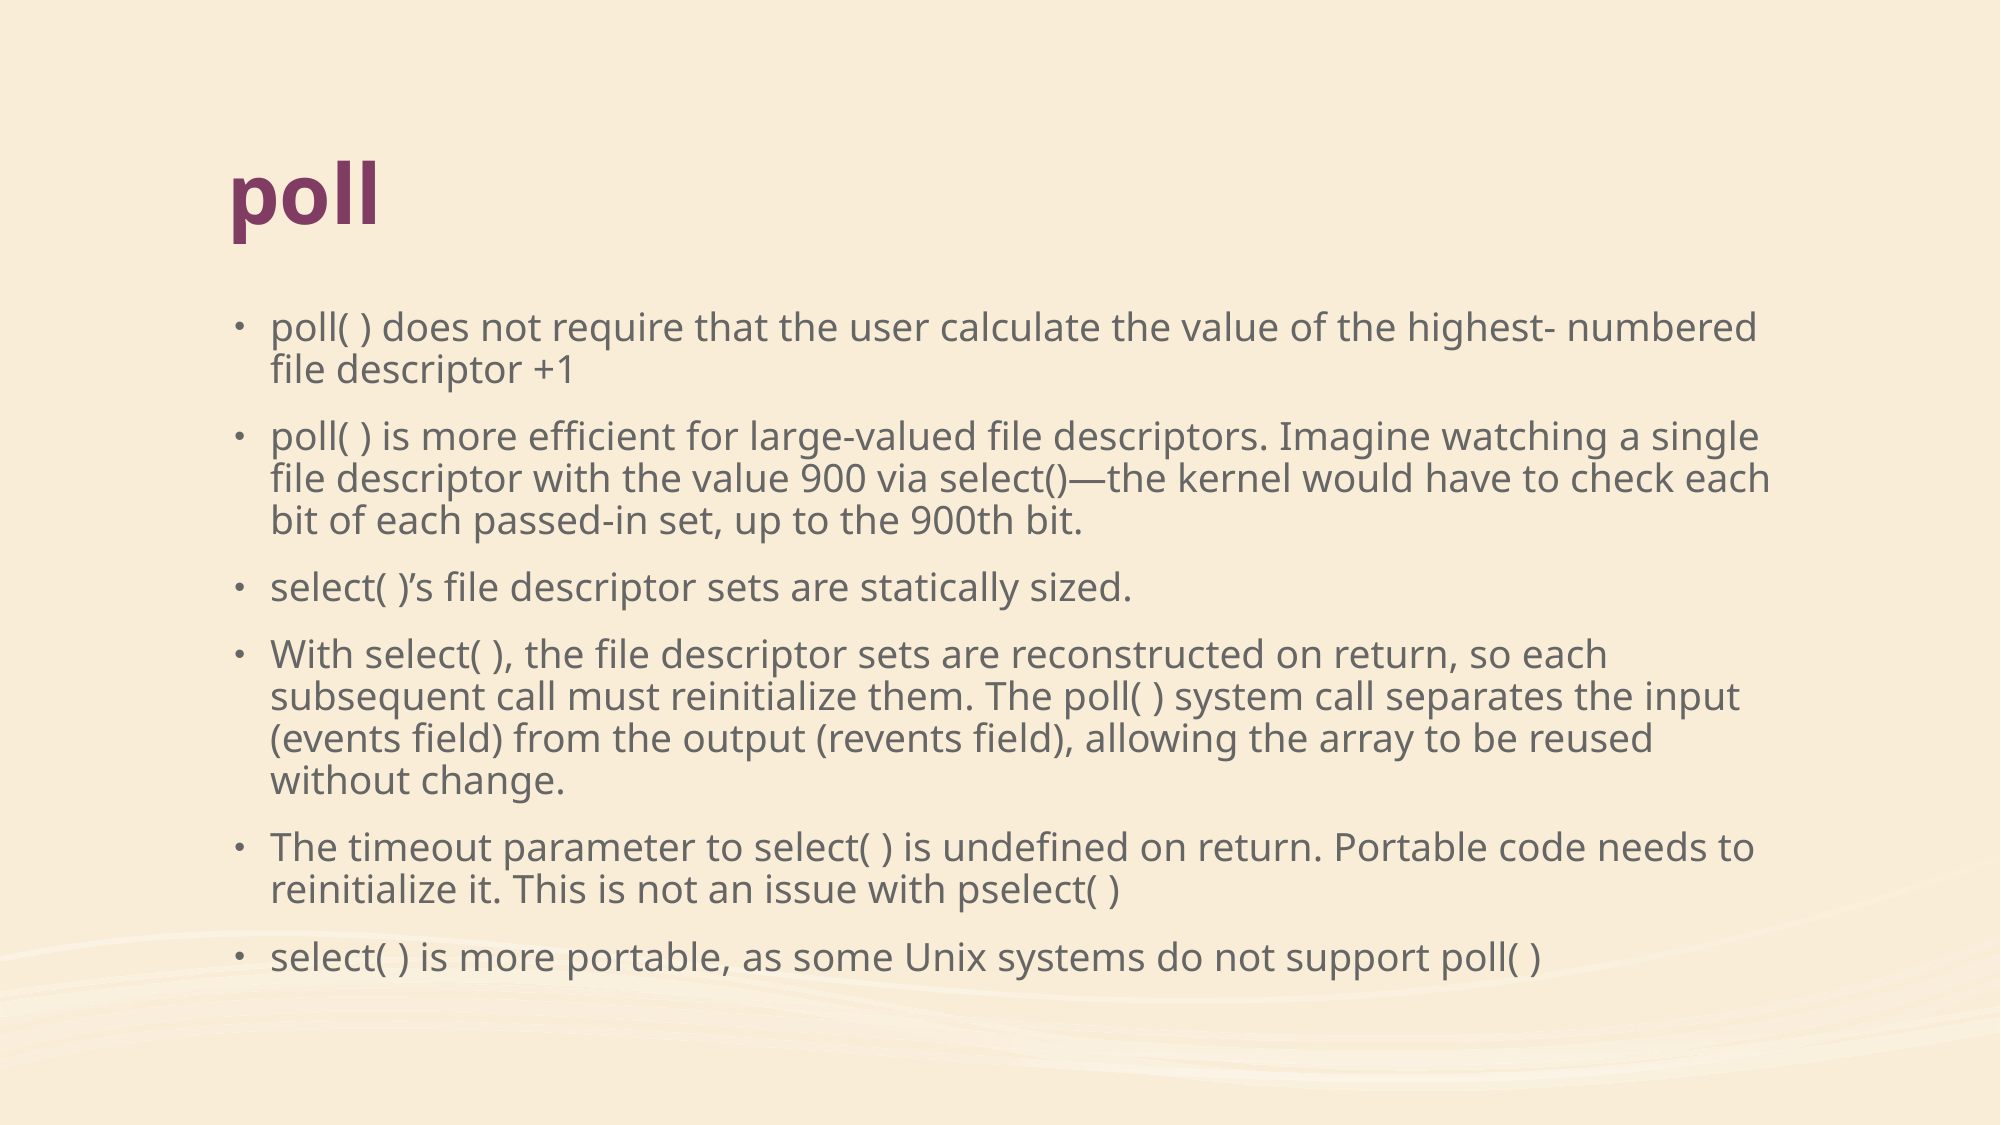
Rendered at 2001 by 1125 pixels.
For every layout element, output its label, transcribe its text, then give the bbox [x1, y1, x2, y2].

title poll [212, 50, 1788, 250]
list poll( ) does not require that the user calculate the value of the highest- numbered file descriptor +1 poll( ) is more efficient for large-valued file descriptors. Imagine watching a single file descriptor with the value 900 via select()—the kernel would have to check each bit of each passed-in set, up to the 900th bit. select( )’s file descriptor sets are statically sized. With select( ), the file descriptor sets are reconstructed on return, so each subsequent call must reinitialize them. The poll( ) system call separates the input (events field) from the output (revents field), allowing the array to be reused without change. The timeout parameter to select( ) is undefined on return. Portable code needs to reinitialize it. This is not an issue with pselect( ) select( ) is more portable, as some Unix systems do not support poll( ) [212, 299, 1811, 995]
